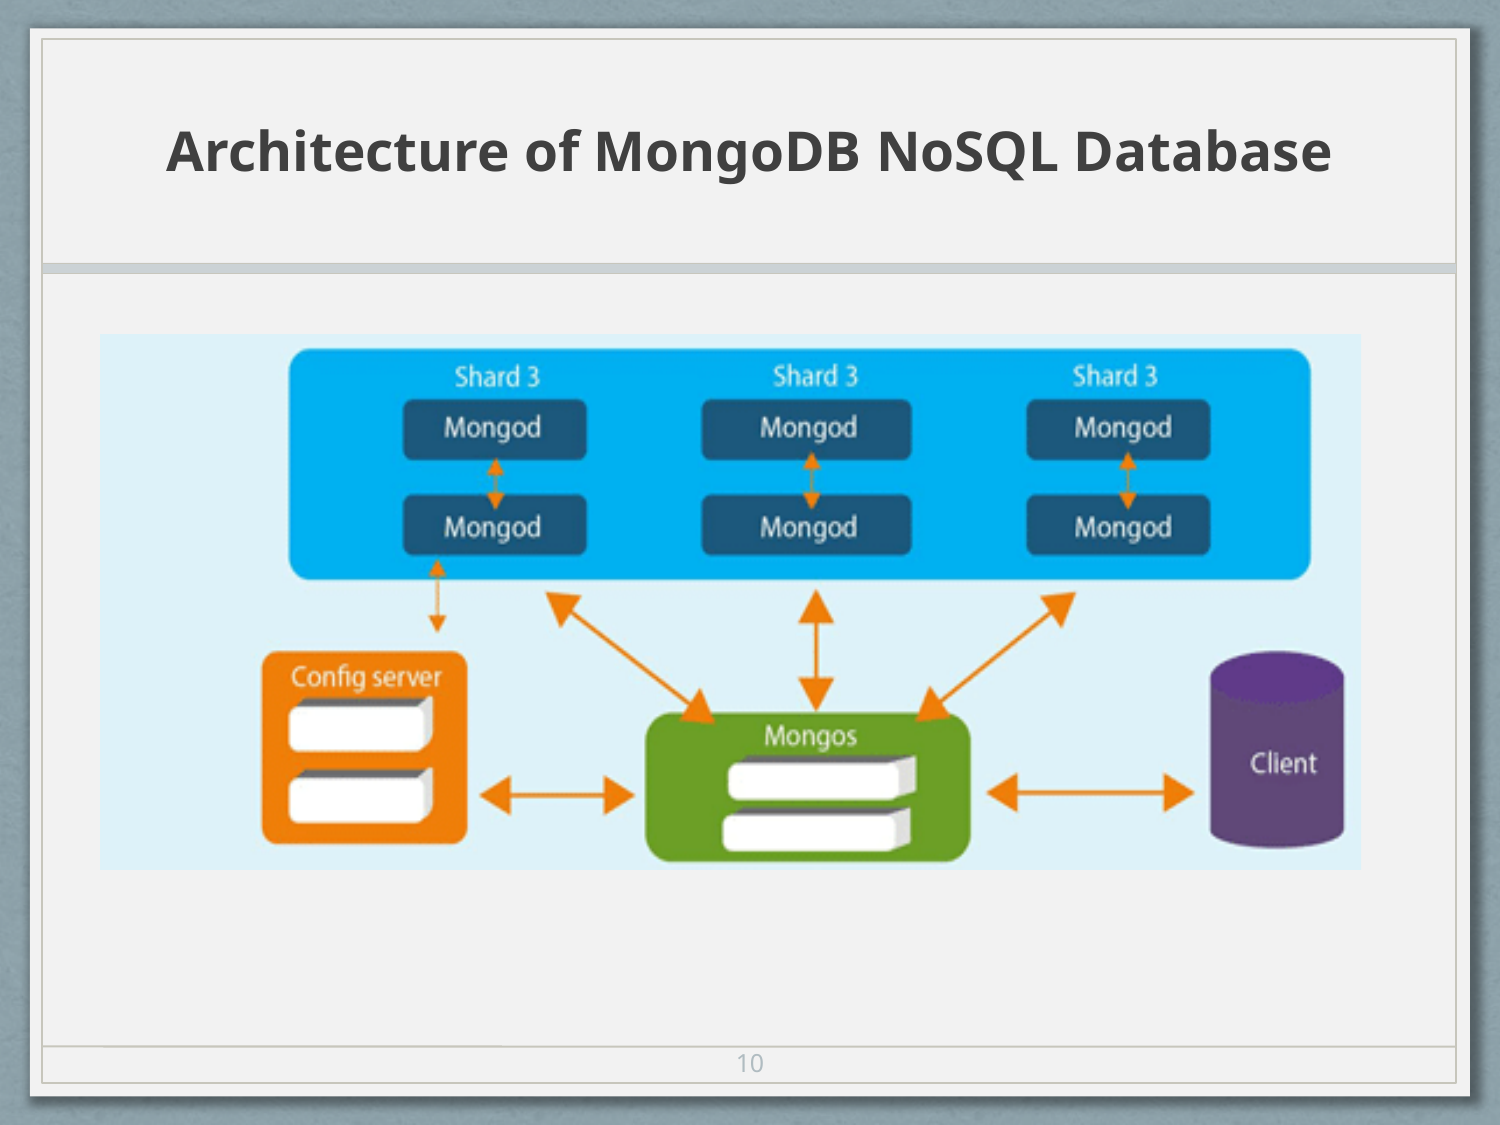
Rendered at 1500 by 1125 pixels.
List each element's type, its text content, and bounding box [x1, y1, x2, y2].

slide_number 10 [687, 1042, 813, 1088]
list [0, 331, 1362, 881]
title Architecture of MongoDB NoSQL Database [147, 101, 1353, 265]
